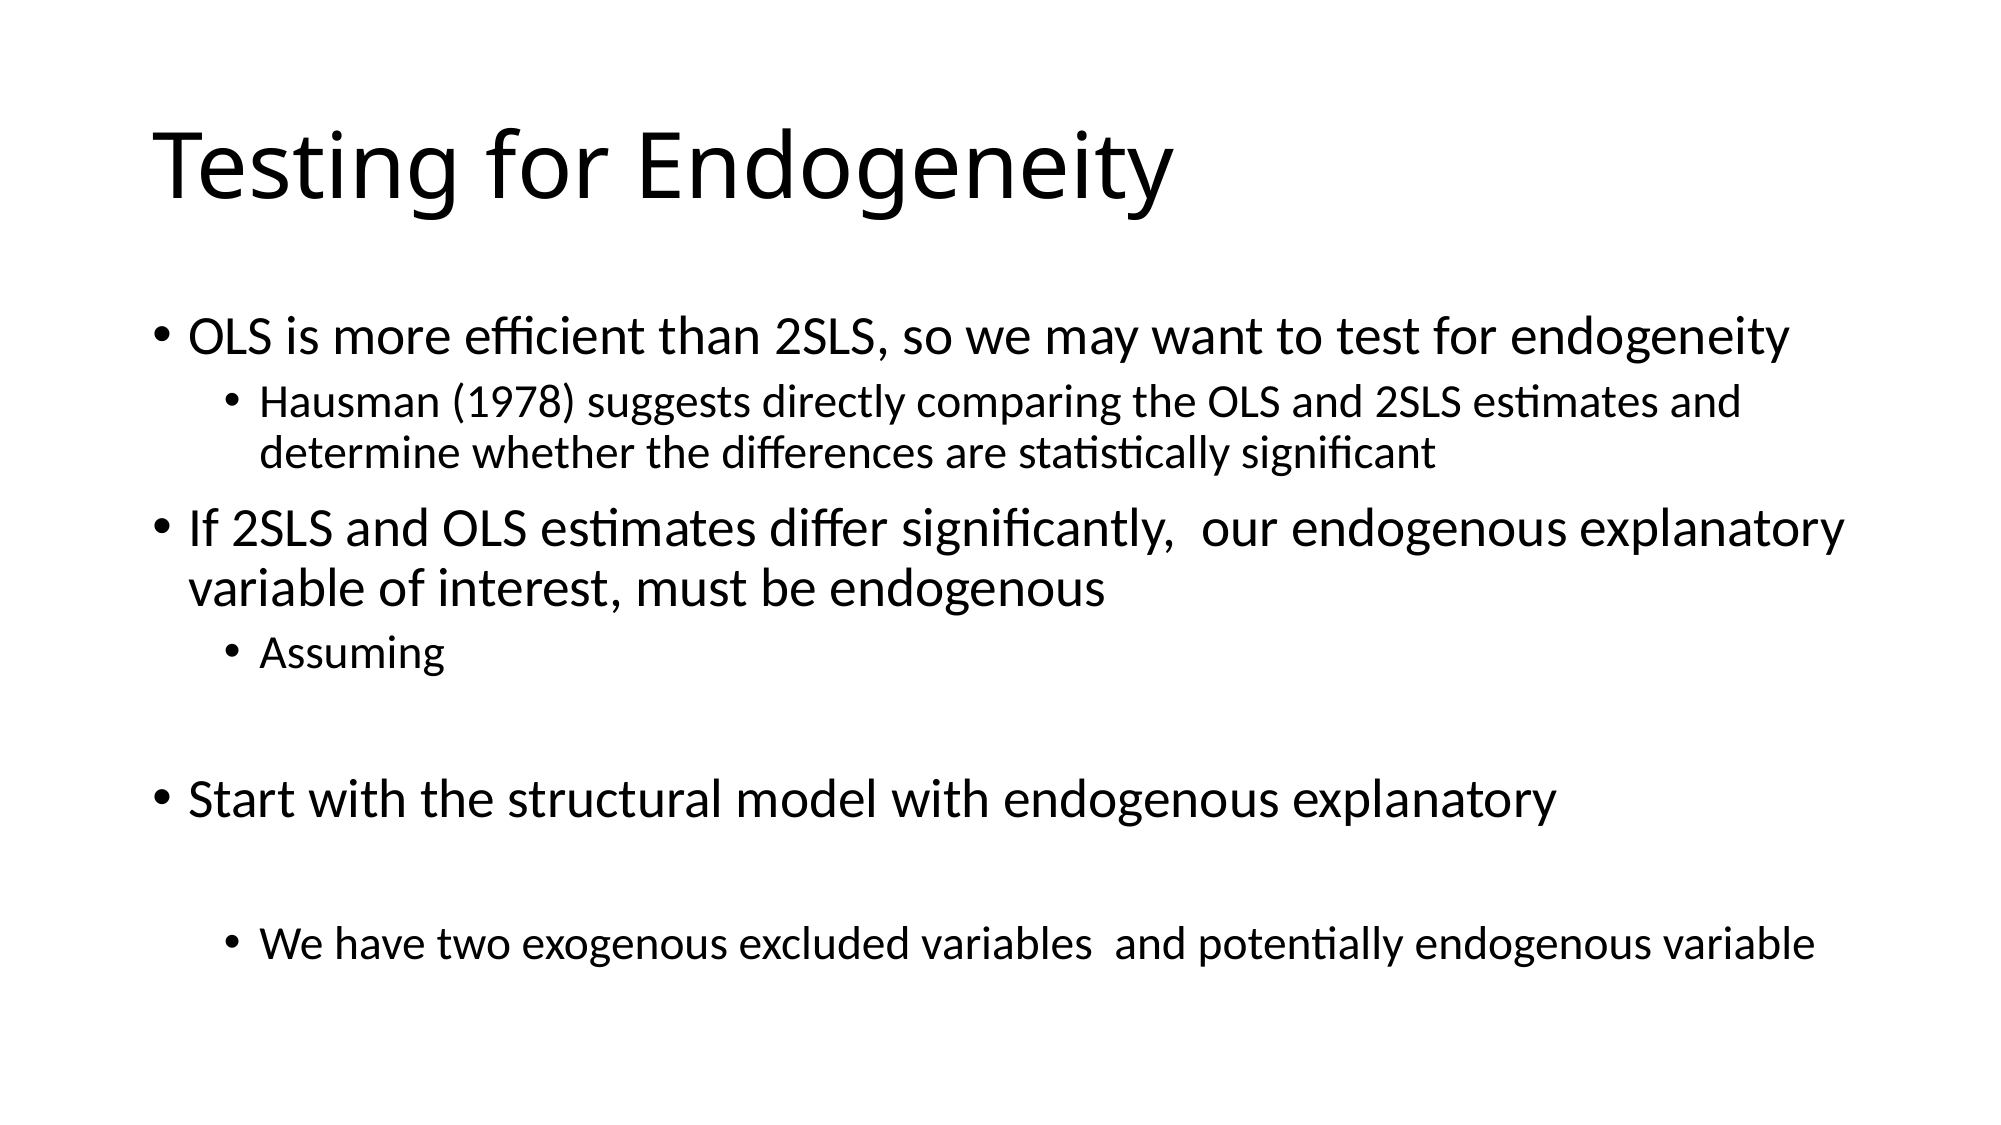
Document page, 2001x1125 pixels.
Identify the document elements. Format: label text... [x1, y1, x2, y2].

title Testing for Endogeneity [137, 59, 1863, 278]
